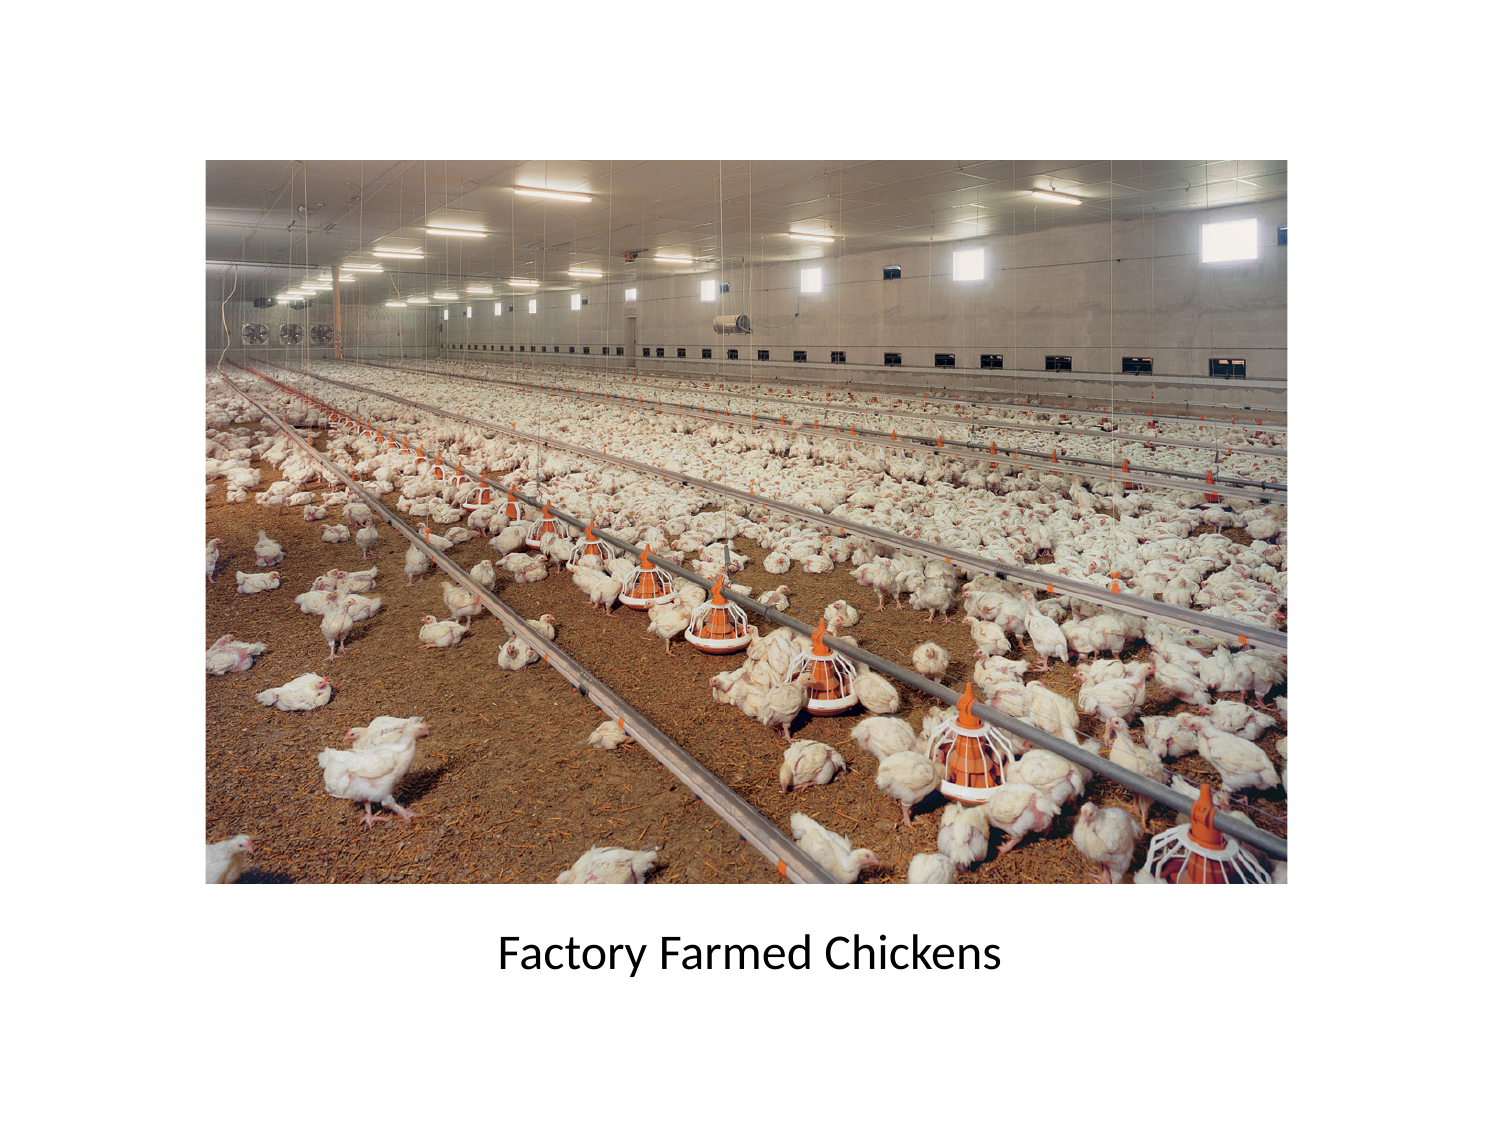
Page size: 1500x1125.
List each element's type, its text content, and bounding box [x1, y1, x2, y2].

text_box Factory Farmed Chickens [200, 912, 1300, 988]
picture [205, 159, 1288, 884]
